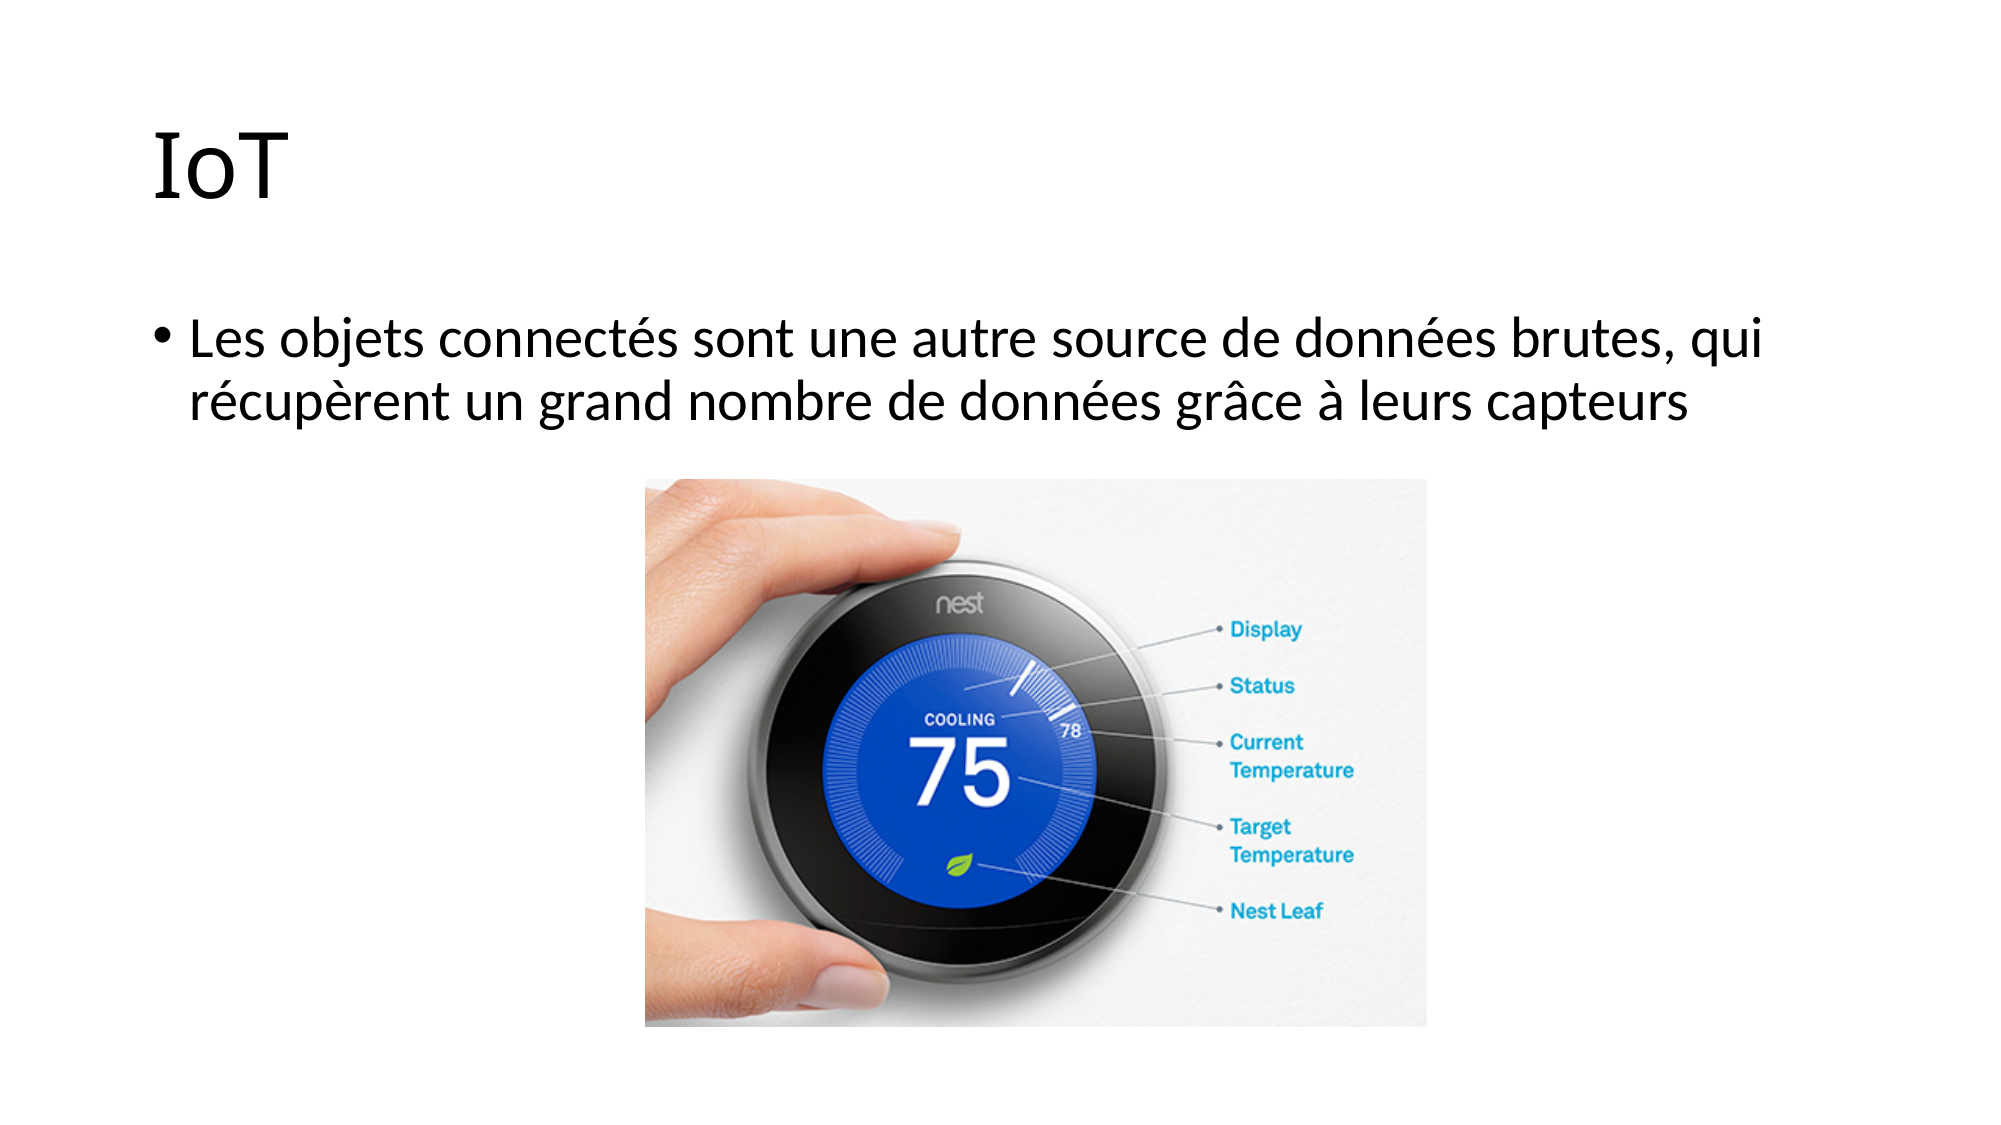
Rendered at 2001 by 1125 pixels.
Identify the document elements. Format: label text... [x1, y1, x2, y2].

title IoT [137, 59, 1863, 278]
list Les objets connectés sont une autre source de données brutes, qui récupèrent un grand nombre de données grâce à leurs capteurs [137, 299, 1863, 1014]
picture [645, 479, 1427, 1027]
